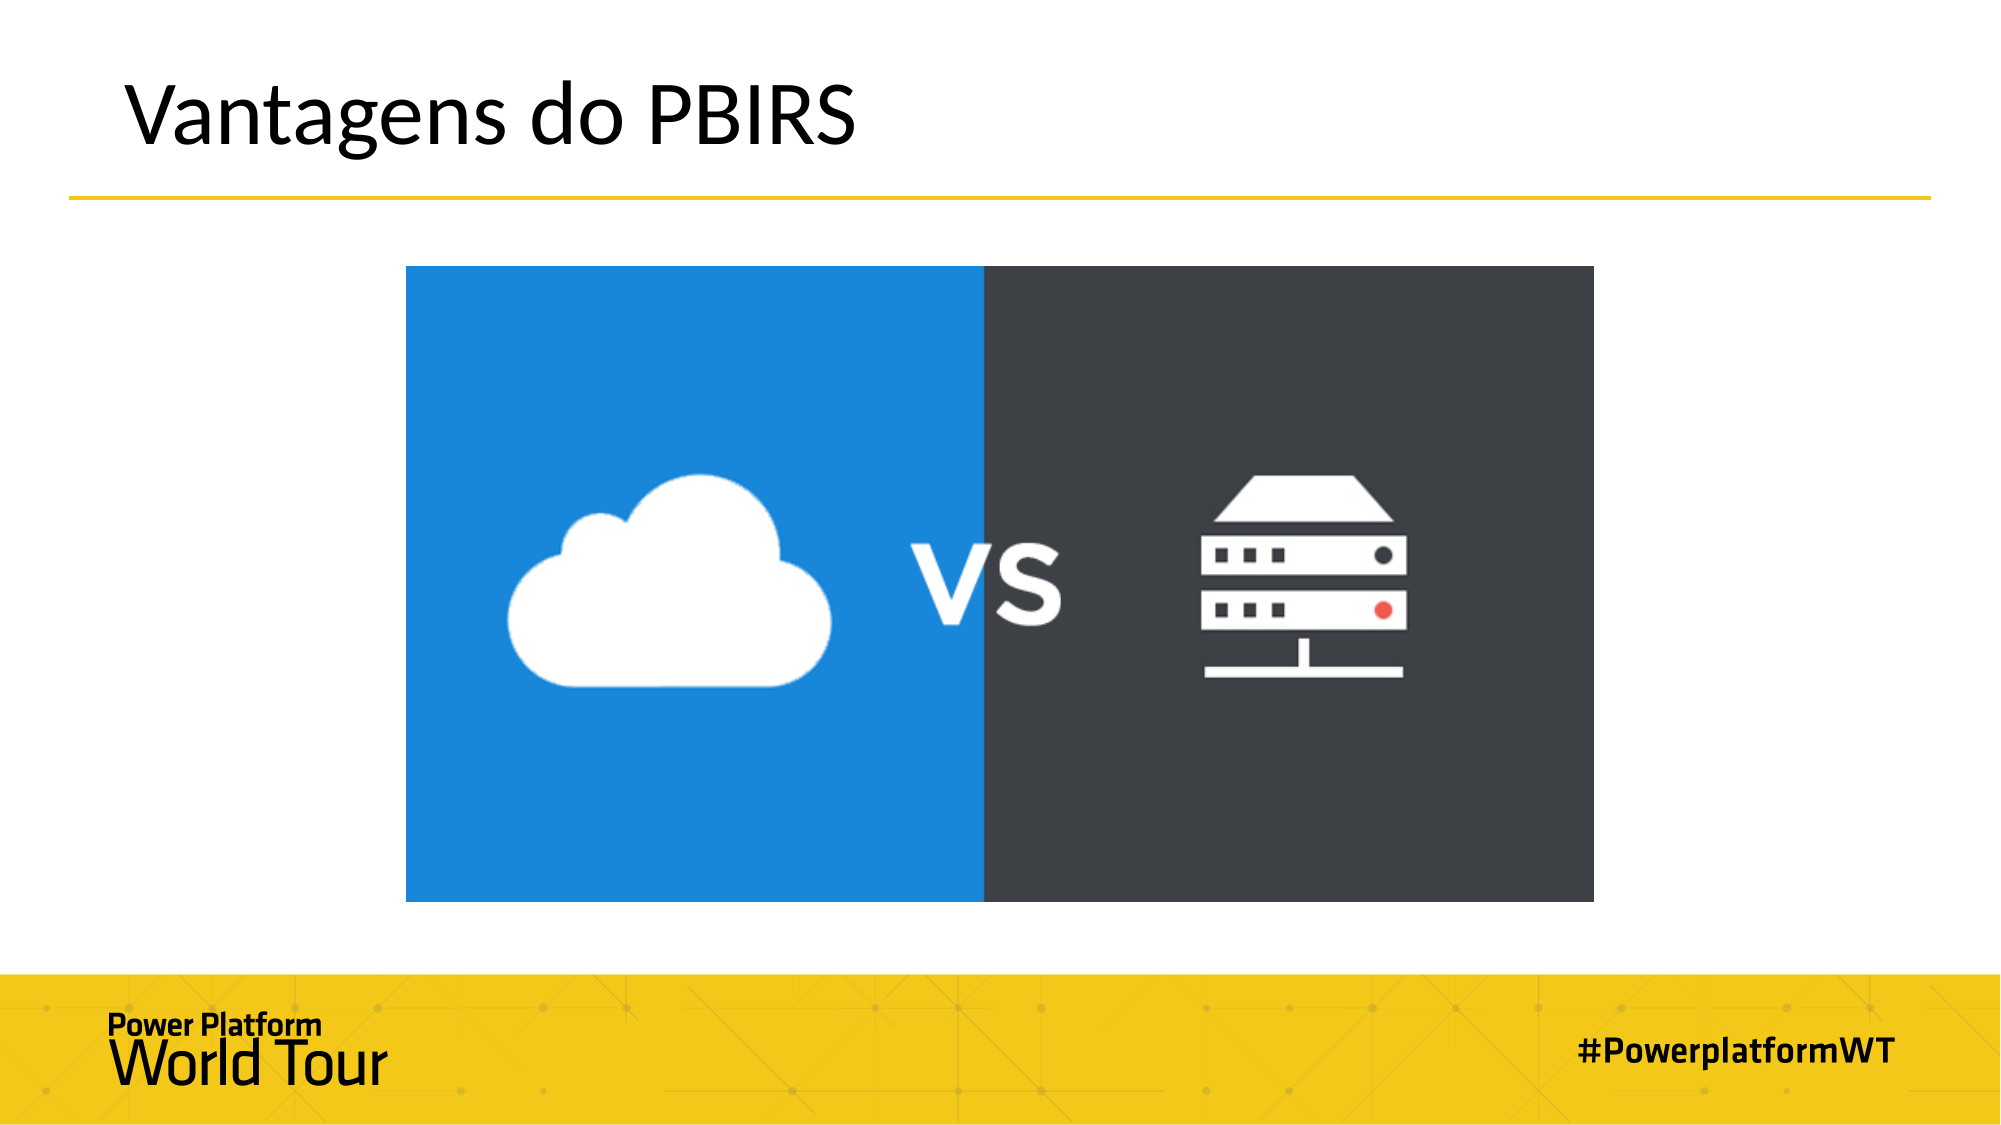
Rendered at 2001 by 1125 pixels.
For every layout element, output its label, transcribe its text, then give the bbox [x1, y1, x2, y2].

picture [0, 0, 2001, 1125]
title Vantagens do PBIRS [109, 32, 1893, 199]
